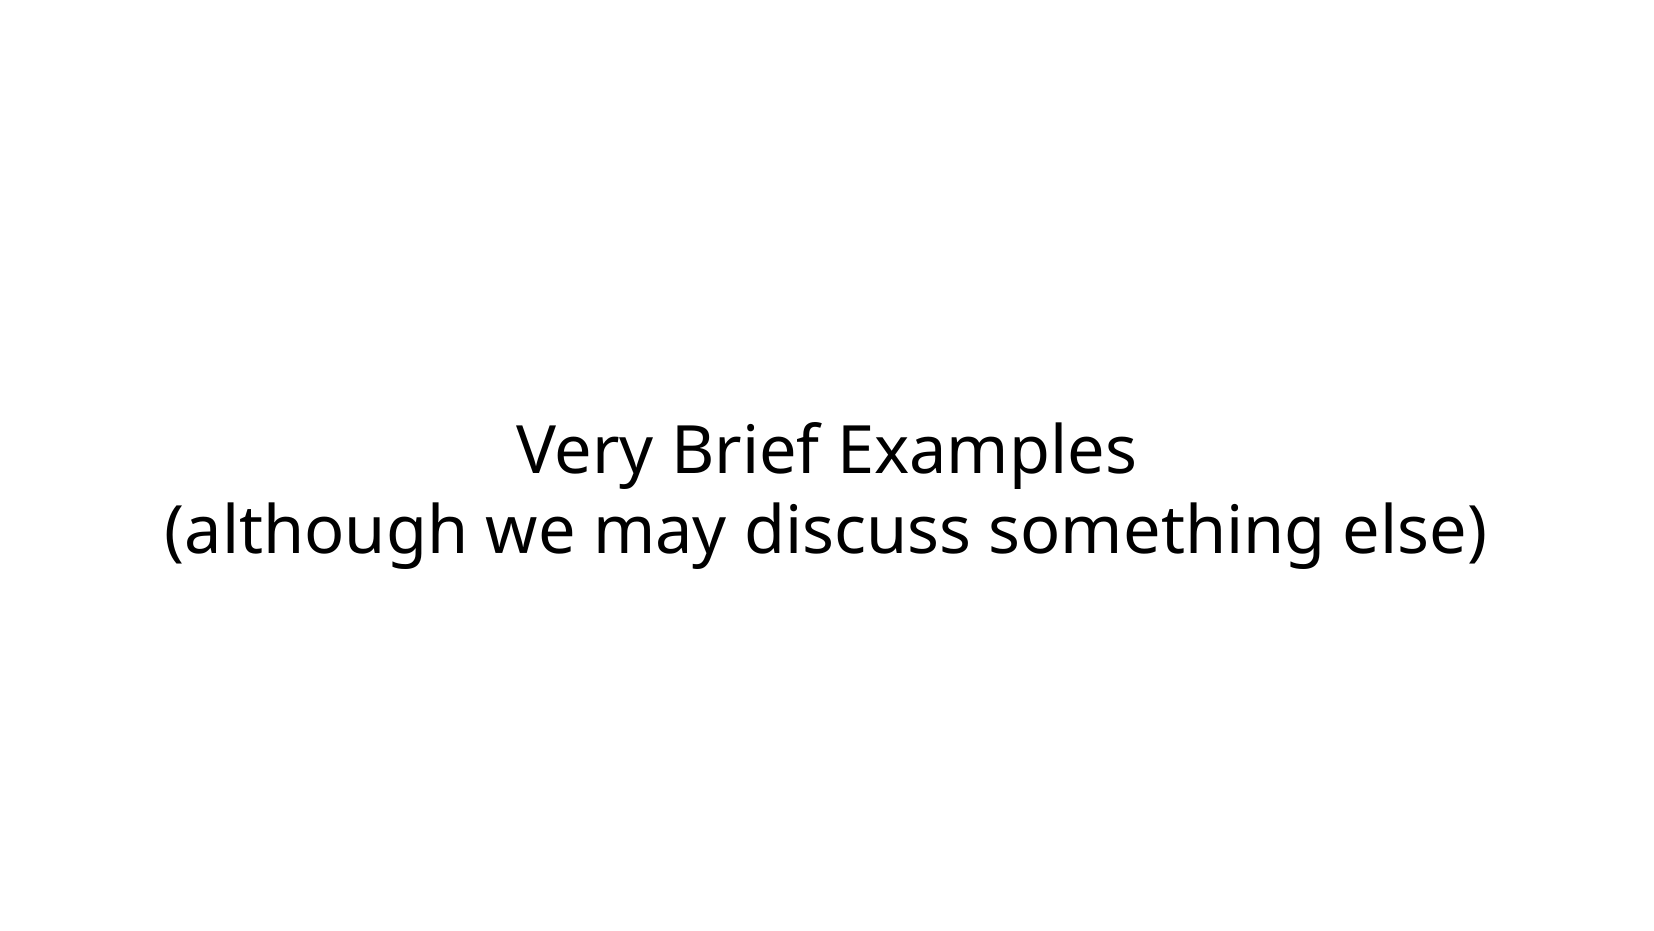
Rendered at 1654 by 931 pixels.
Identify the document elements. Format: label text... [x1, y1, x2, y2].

text_box Very Brief Examples (although we may discuss something else) [82, 217, 1571, 757]
